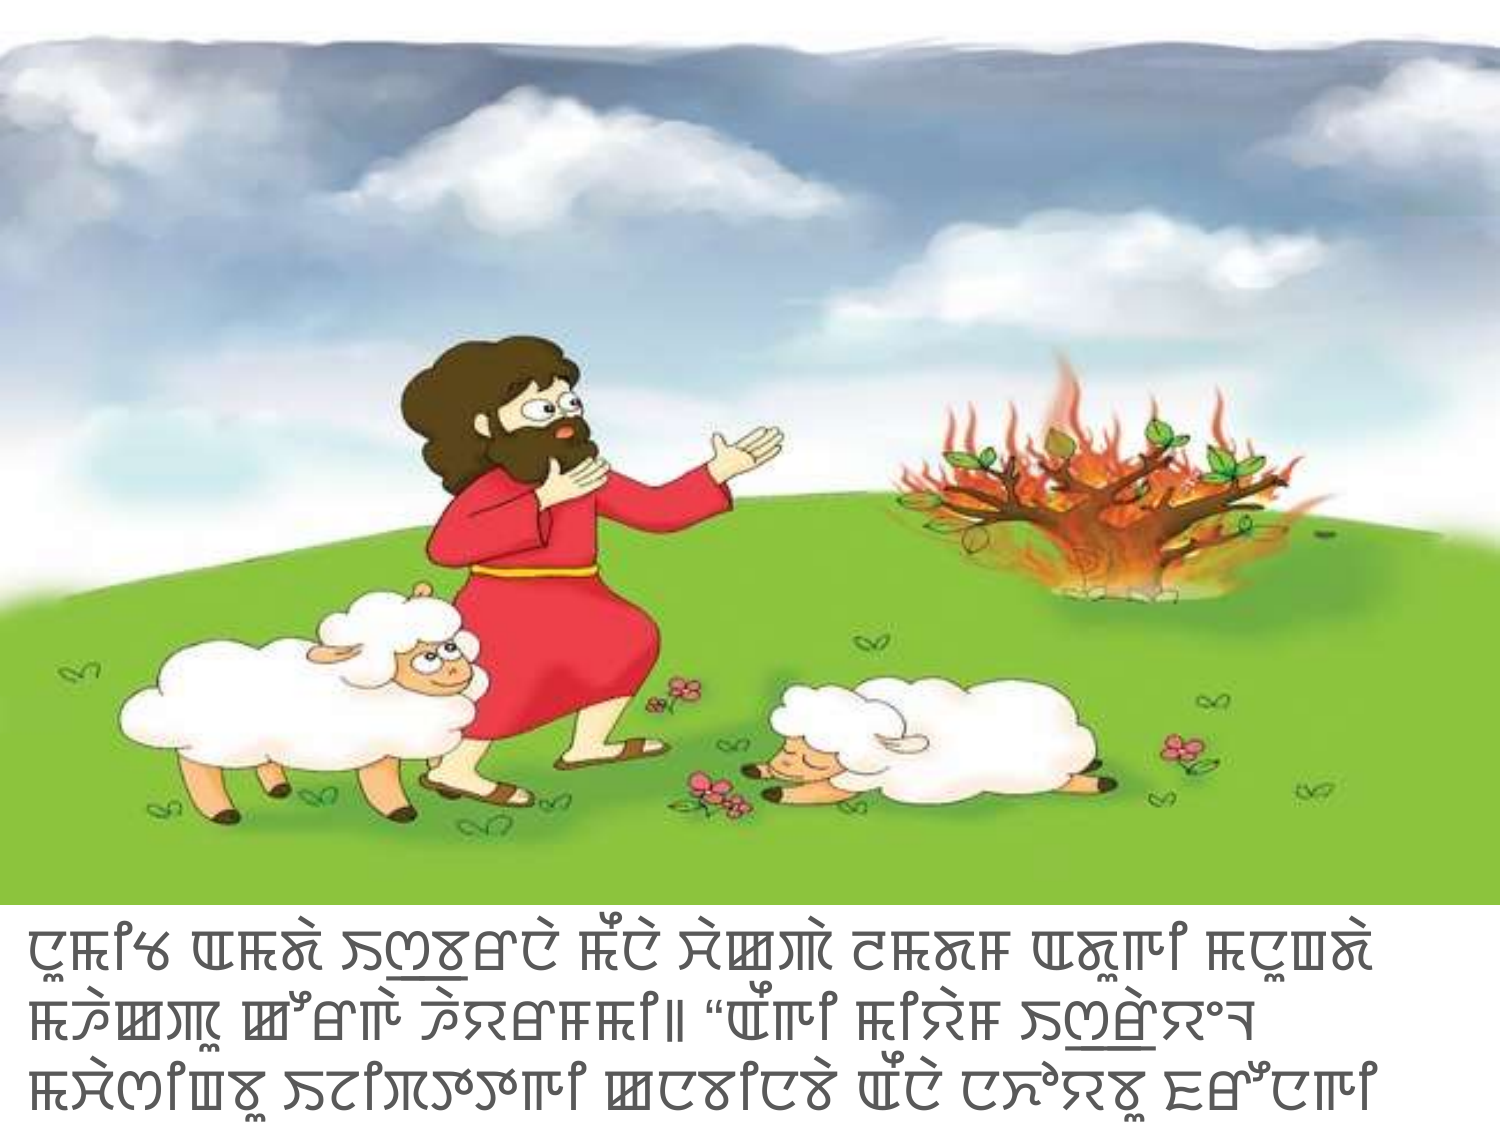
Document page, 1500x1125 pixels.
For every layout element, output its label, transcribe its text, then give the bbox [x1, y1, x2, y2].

picture [0, 0, 1500, 906]
text_box ꯅꯨꯃꯤꯠ ꯑꯃꯗꯥ ꯏꯁ꯭ꯕꯔꯅꯥ ꯃꯩꯅꯥ ꯆꯥꯀꯄꯥ ꯂꯃꯗꯝ ꯑꯗꯨꯒꯤ ꯃꯅꯨꯡꯗꯥ ꯃꯍꯥꯀꯄꯨ ꯀꯧꯔꯒꯥ ꯍꯥꯌꯔꯝꯃꯤ꯫ “ꯑꯩꯒꯤ ꯃꯤꯌꯥꯝ ꯏꯁ꯭ꯔꯥꯌꯦꯜ ꯃꯆꯥꯁꯤꯡꯕꯨ ꯏꯖꯤꯞꯇꯇꯒꯤ ꯀꯅꯕꯤꯅꯕꯥ ꯑꯩꯅꯥ ꯅꯈꯣꯌꯕꯨ ꯐꯔꯧꯅꯒꯤ ꯃꯅꯥꯛꯇꯥ ꯊꯥꯔꯛꯀꯅꯤ꯫” [11, 914, 1498, 1125]
